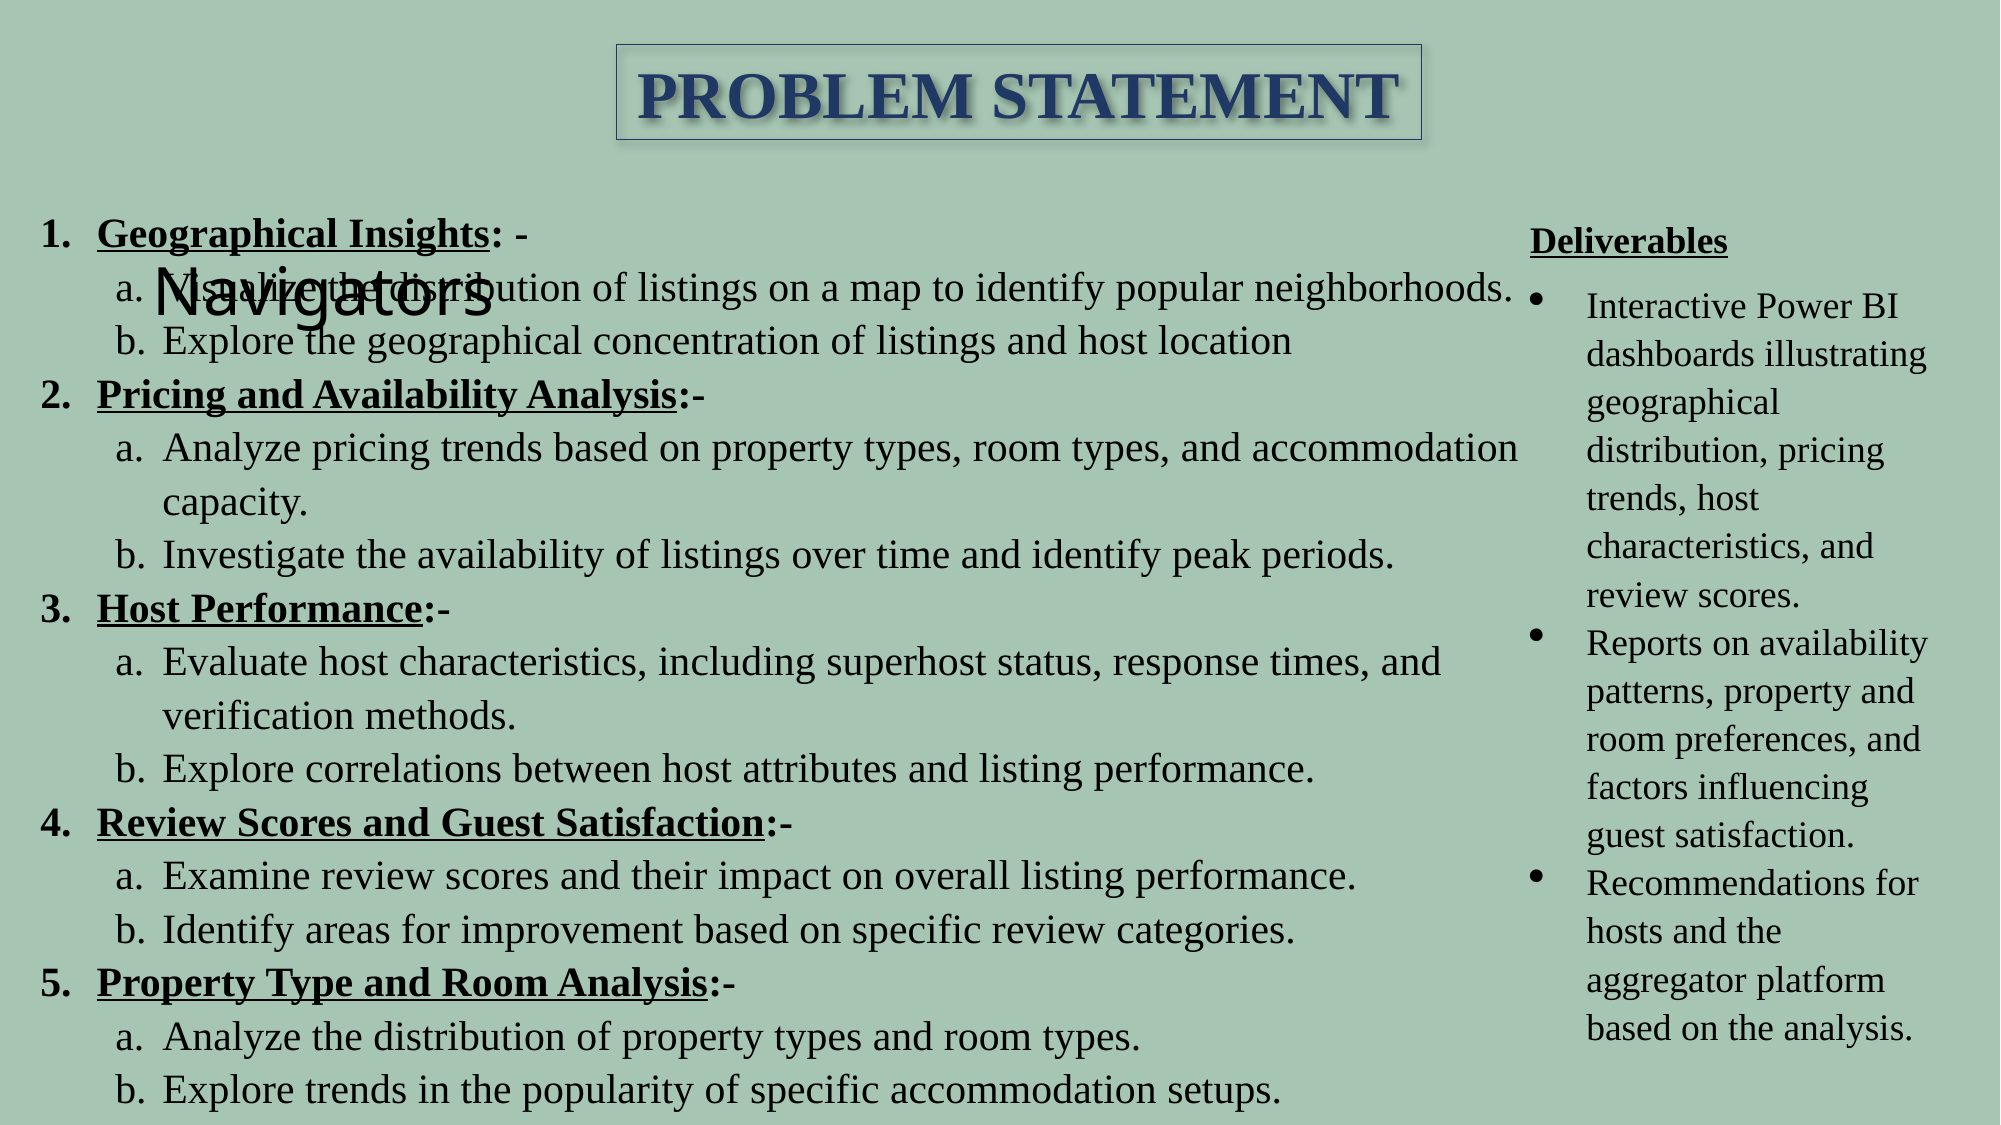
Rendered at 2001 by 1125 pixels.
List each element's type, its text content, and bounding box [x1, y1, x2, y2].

text_box Geographical Insights: - Visualize the distribution of listings on a map to identify popular neighborhoods. Explore the geographical concentration of listings and host location Pricing and Availability Analysis:- Analyze pricing trends based on property types, room types, and accommodation capacity. Investigate the availability of listings over time and identify peak periods. Host Performance:- Evaluate host characteristics, including superhost status, response times, and verification methods. Explore correlations between host attributes and listing performance. Review Scores and Guest Satisfaction:- Examine review scores and their impact on overall listing performance. Identify areas for improvement based on specific review categories. Property Type and Room Analysis:- Analyze the distribution of property types and room types. Explore trends in the popularity of specific accommodation setups. [25, 195, 1540, 1120]
title Navigators [137, 75, 783, 195]
text_box PROBLEM STATEMENT [616, 44, 1422, 140]
text_box Deliverables Interactive Power BI dashboards illustrating geographical distribution, pricing trends, host characteristics, and review scores. Reports on availability patterns, property and room preferences, and factors influencing guest satisfaction. Recommendations for hosts and the aggregator platform based on the analysis. [1515, 205, 1957, 1056]
